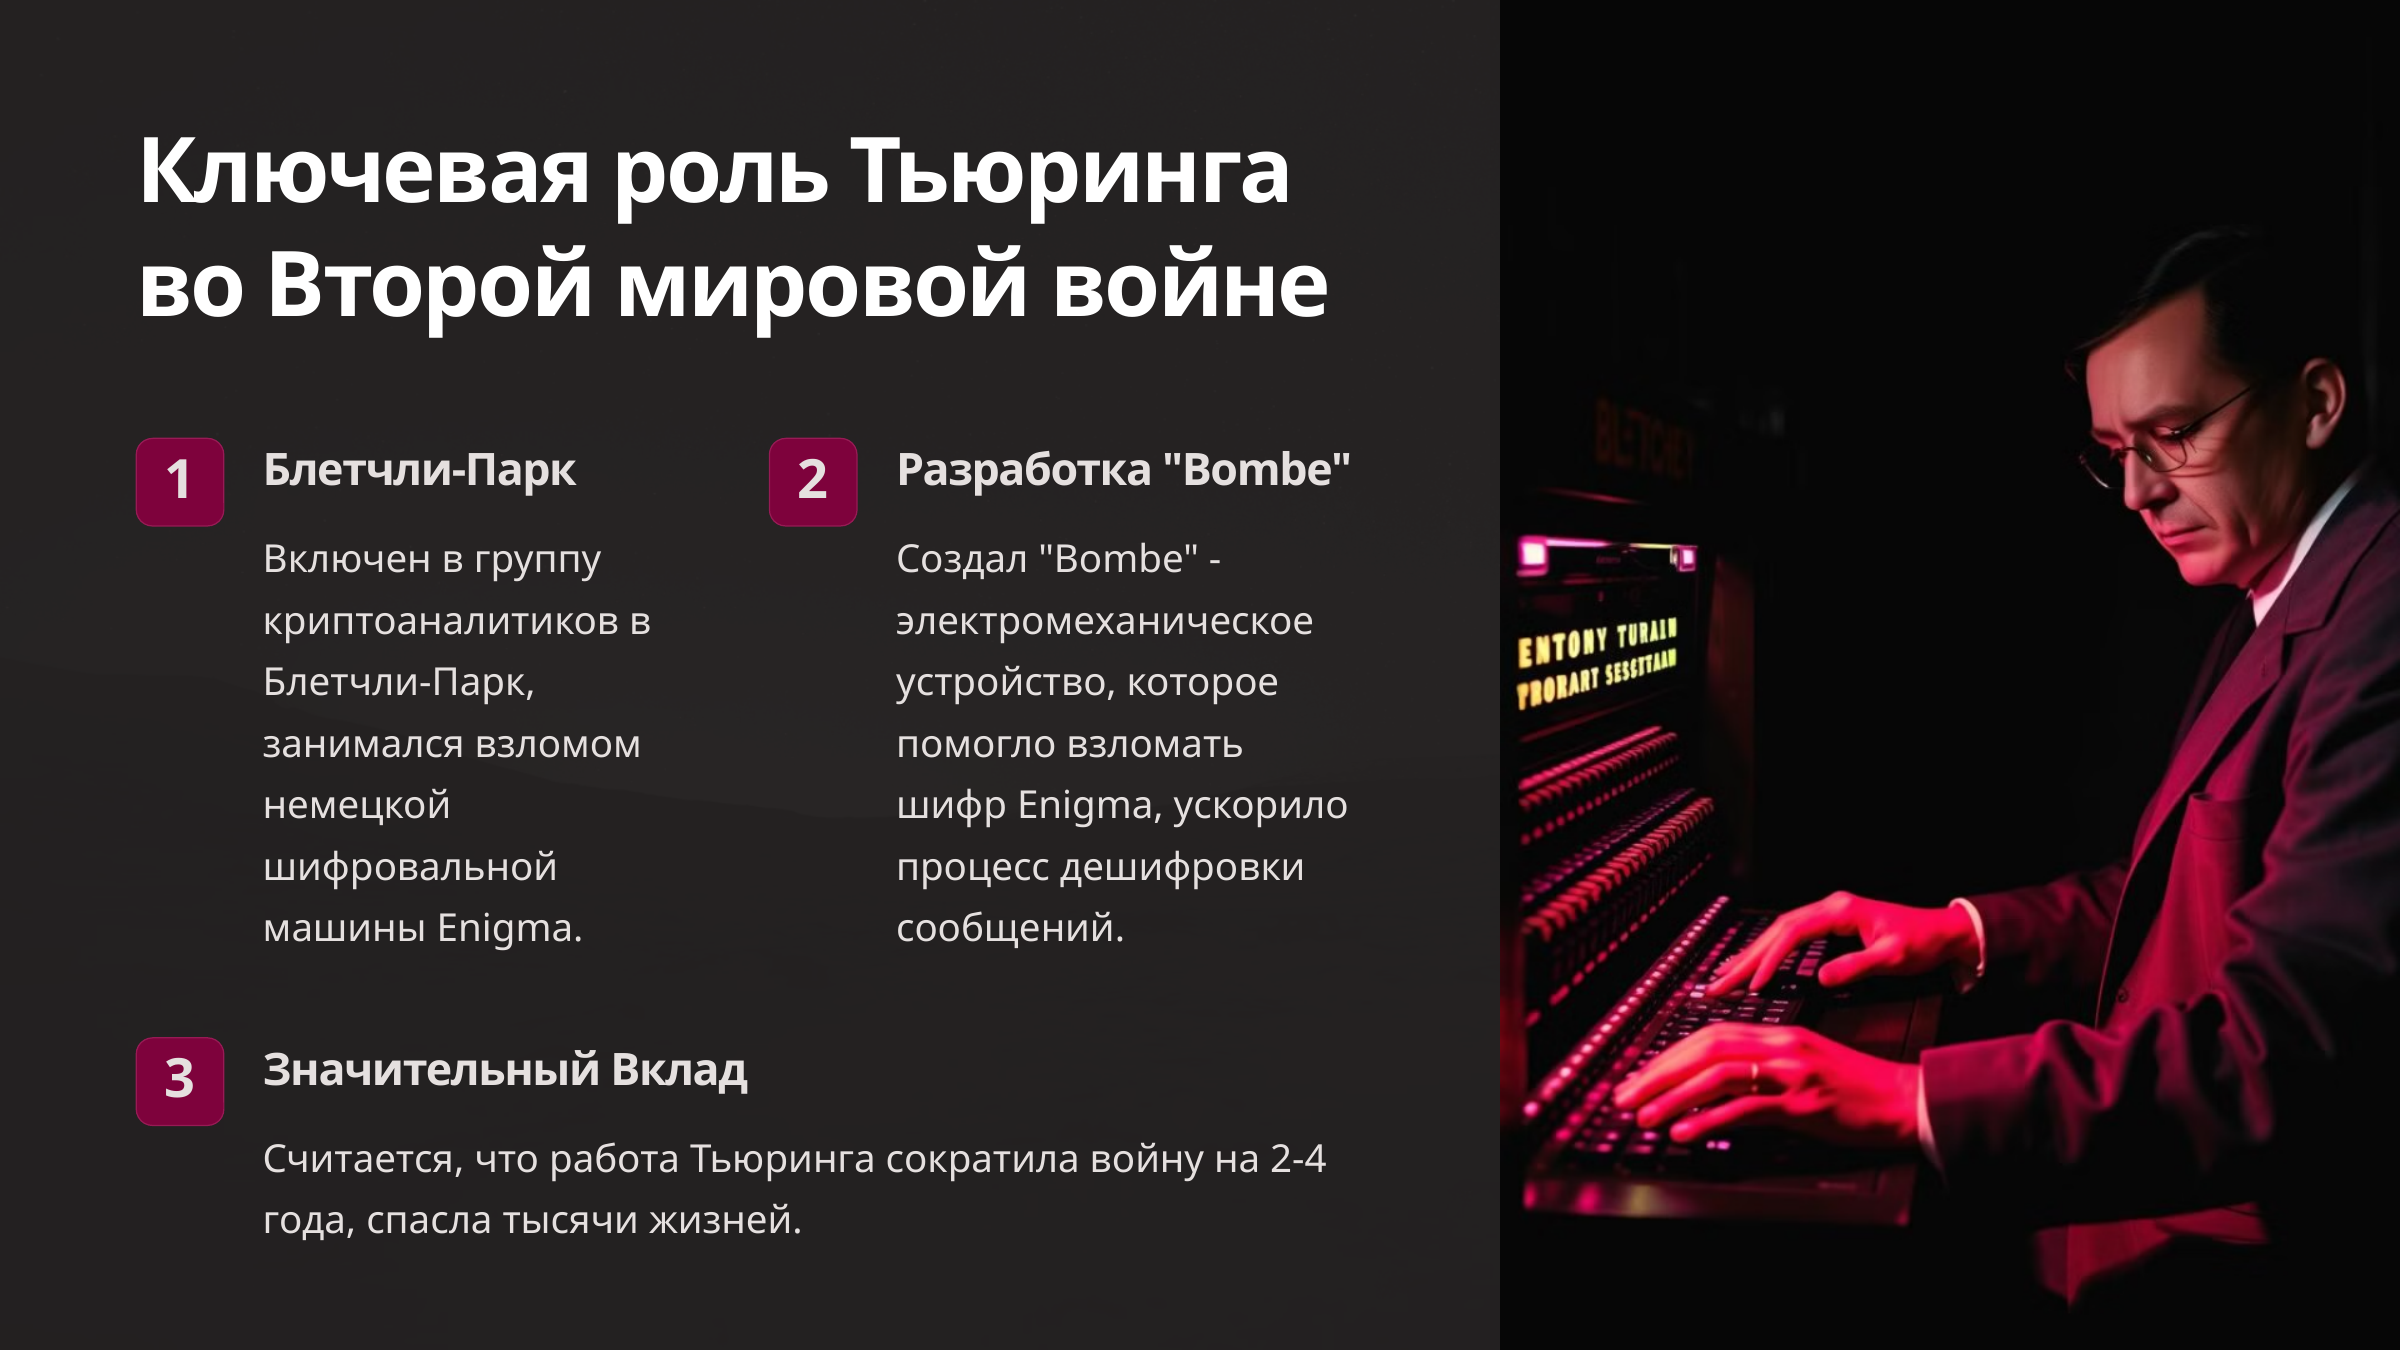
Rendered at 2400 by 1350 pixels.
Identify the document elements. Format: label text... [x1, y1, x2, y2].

text_box [769, 438, 858, 527]
text_box Ключевая роль Тьюринга во Второй мировой войне [136, 107, 1364, 337]
text_box [136, 438, 224, 527]
text_box 2 [797, 454, 830, 510]
text_box Значительный Вклад [262, 1037, 733, 1096]
picture [1499, 0, 2400, 1350]
text_box Считается, что работа Тьюринга сократила войну на 2-4 года, спасла тысячи жизней. [262, 1118, 1364, 1243]
text_box Разработка "Bombe" [895, 438, 1355, 496]
text_box 3 [164, 1054, 196, 1110]
text_box Включен в группу криптоаналитиков в Блетчли-Парк, занимался взломом немецкой шифровальной машины Enigma. [262, 519, 731, 956]
text_box Создал "Bombe" - электромеханическое устройство, которое помогло взломать шифр Enigma, ускорило процесс дешифровки сообщений. [895, 519, 1364, 956]
text_box [136, 1037, 224, 1126]
text_box 1 [169, 454, 191, 510]
text_box Блетчли-Парк [262, 438, 721, 496]
